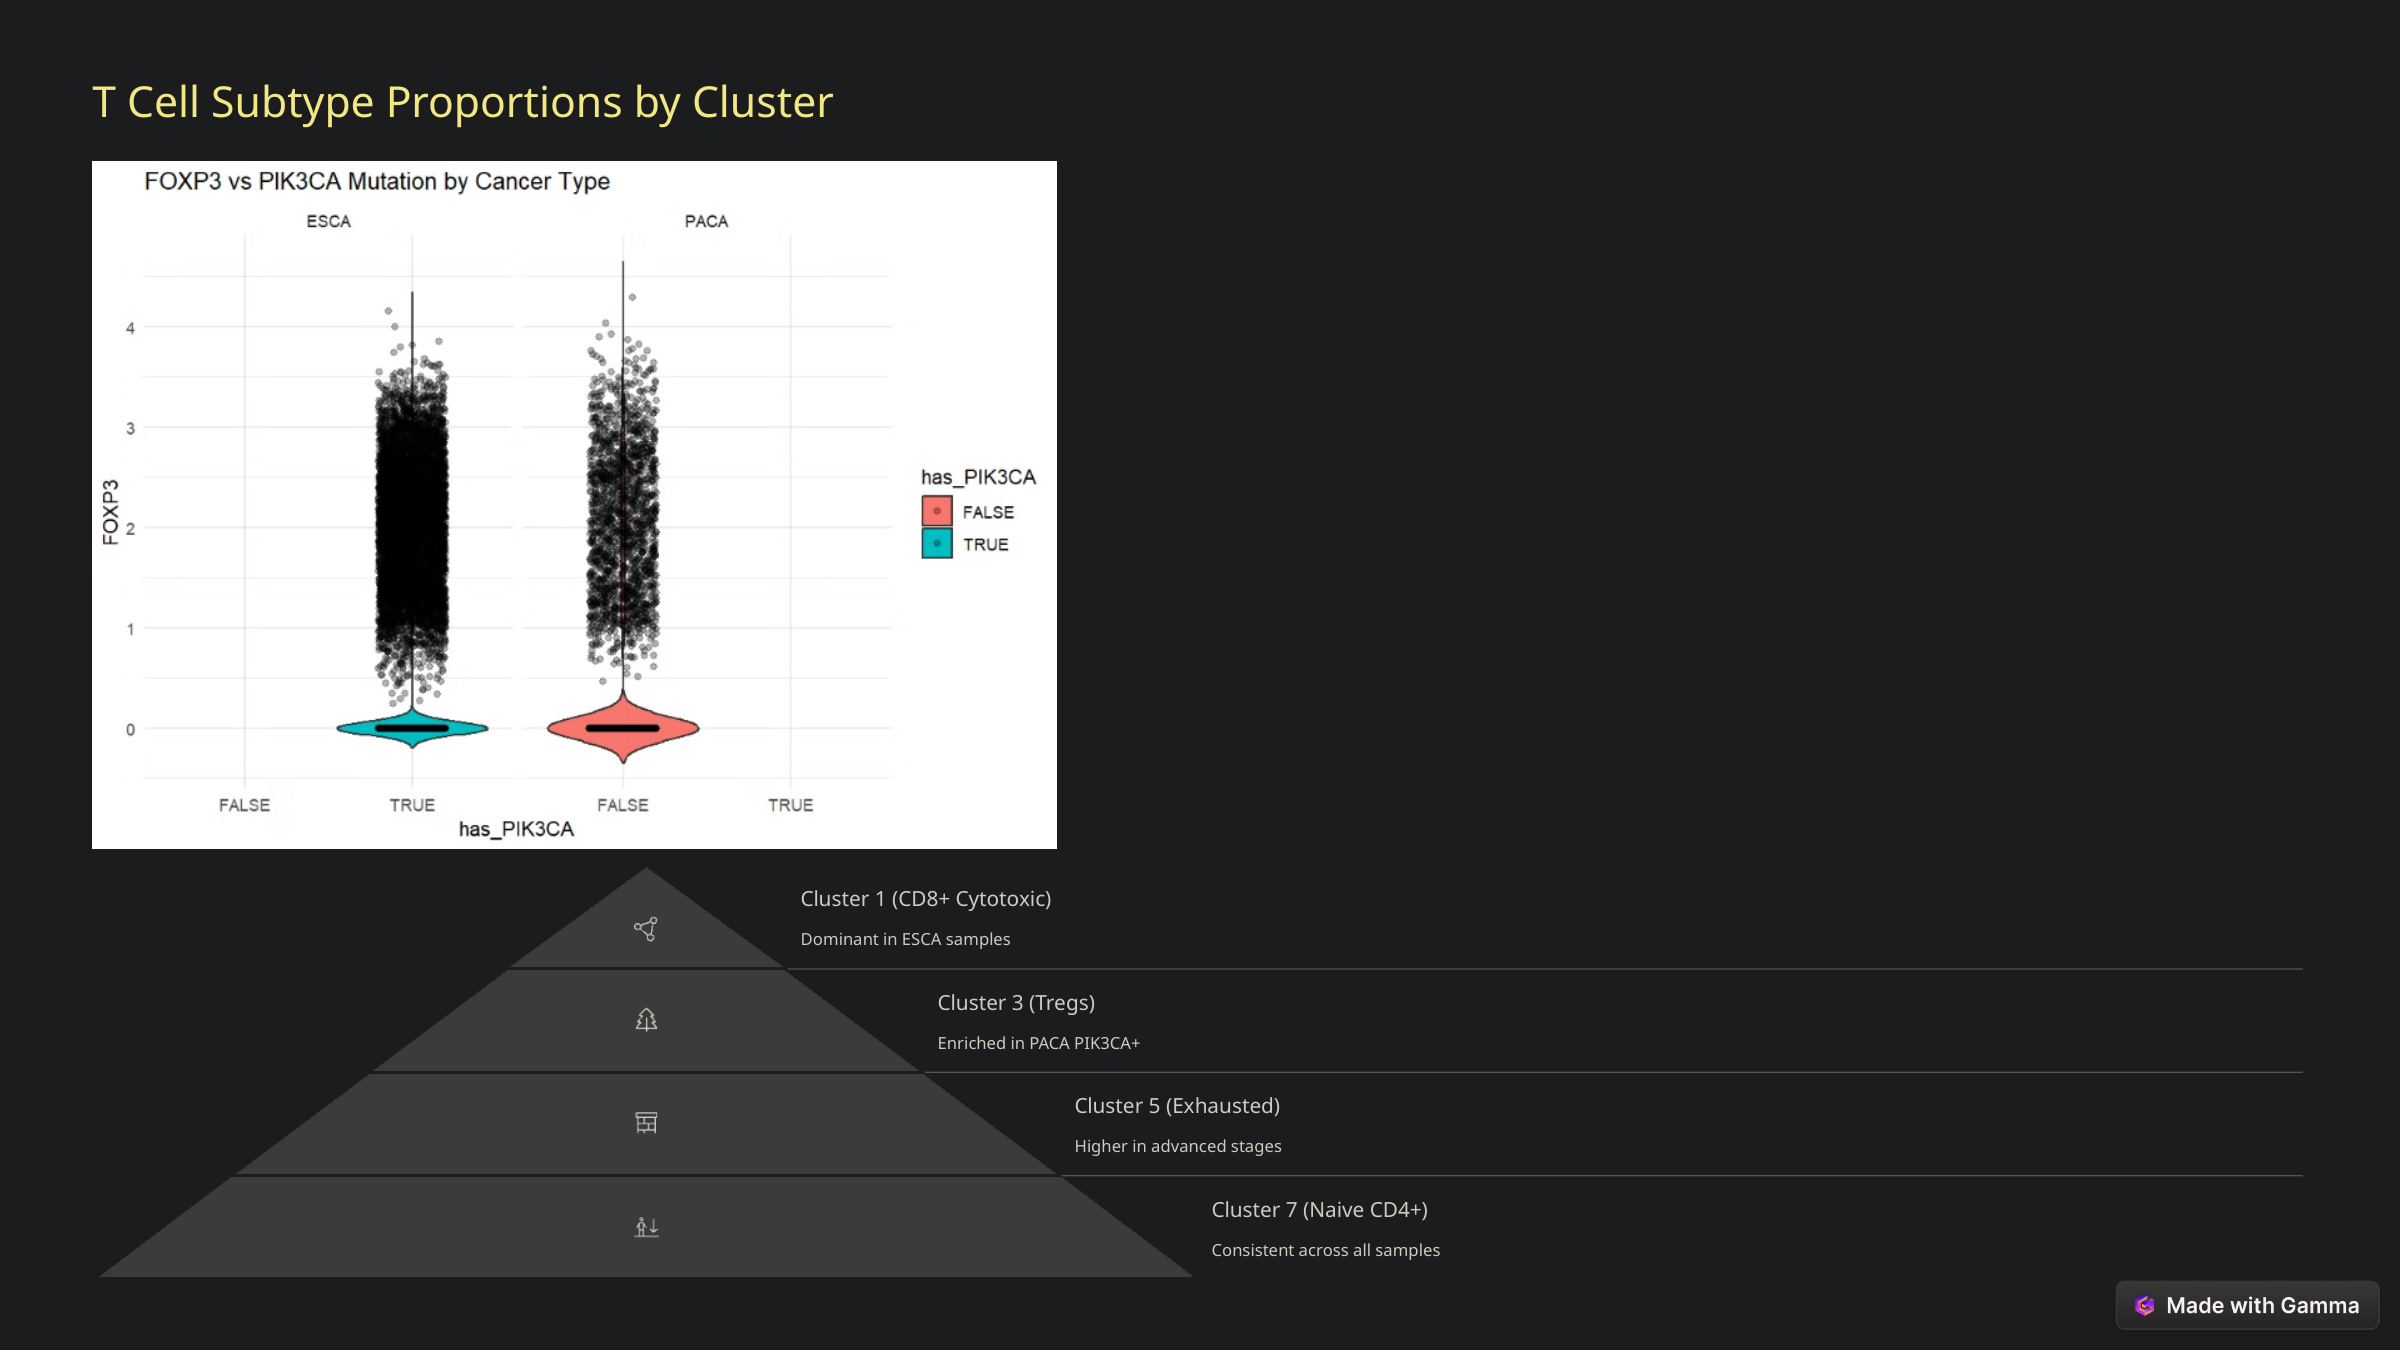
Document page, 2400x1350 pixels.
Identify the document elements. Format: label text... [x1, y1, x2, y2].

text_box T Cell Subtype Proportions by Cluster [92, 72, 874, 127]
text_box Dominant in ESCA samples [800, 921, 1069, 950]
text_box Enriched in PACA PIK3CA+ [937, 1025, 1145, 1053]
picture [509, 867, 784, 967]
text_box Consistent across all samples [1211, 1232, 1446, 1260]
picture [2106, 1271, 2389, 1339]
text_box Cluster 5 (Exhausted) [1074, 1091, 1298, 1119]
text_box Cluster 7 (Naive CD4+) [1211, 1195, 1445, 1222]
picture [92, 161, 1057, 849]
text_box Higher in advanced stages [1074, 1128, 1298, 1157]
picture [235, 1074, 1058, 1174]
picture [372, 970, 921, 1071]
picture [98, 1177, 1195, 1278]
text_box Cluster 3 (Tregs) [937, 988, 1145, 1016]
text_box Cluster 1 (CD8+ Cytotoxic) [800, 884, 1069, 912]
